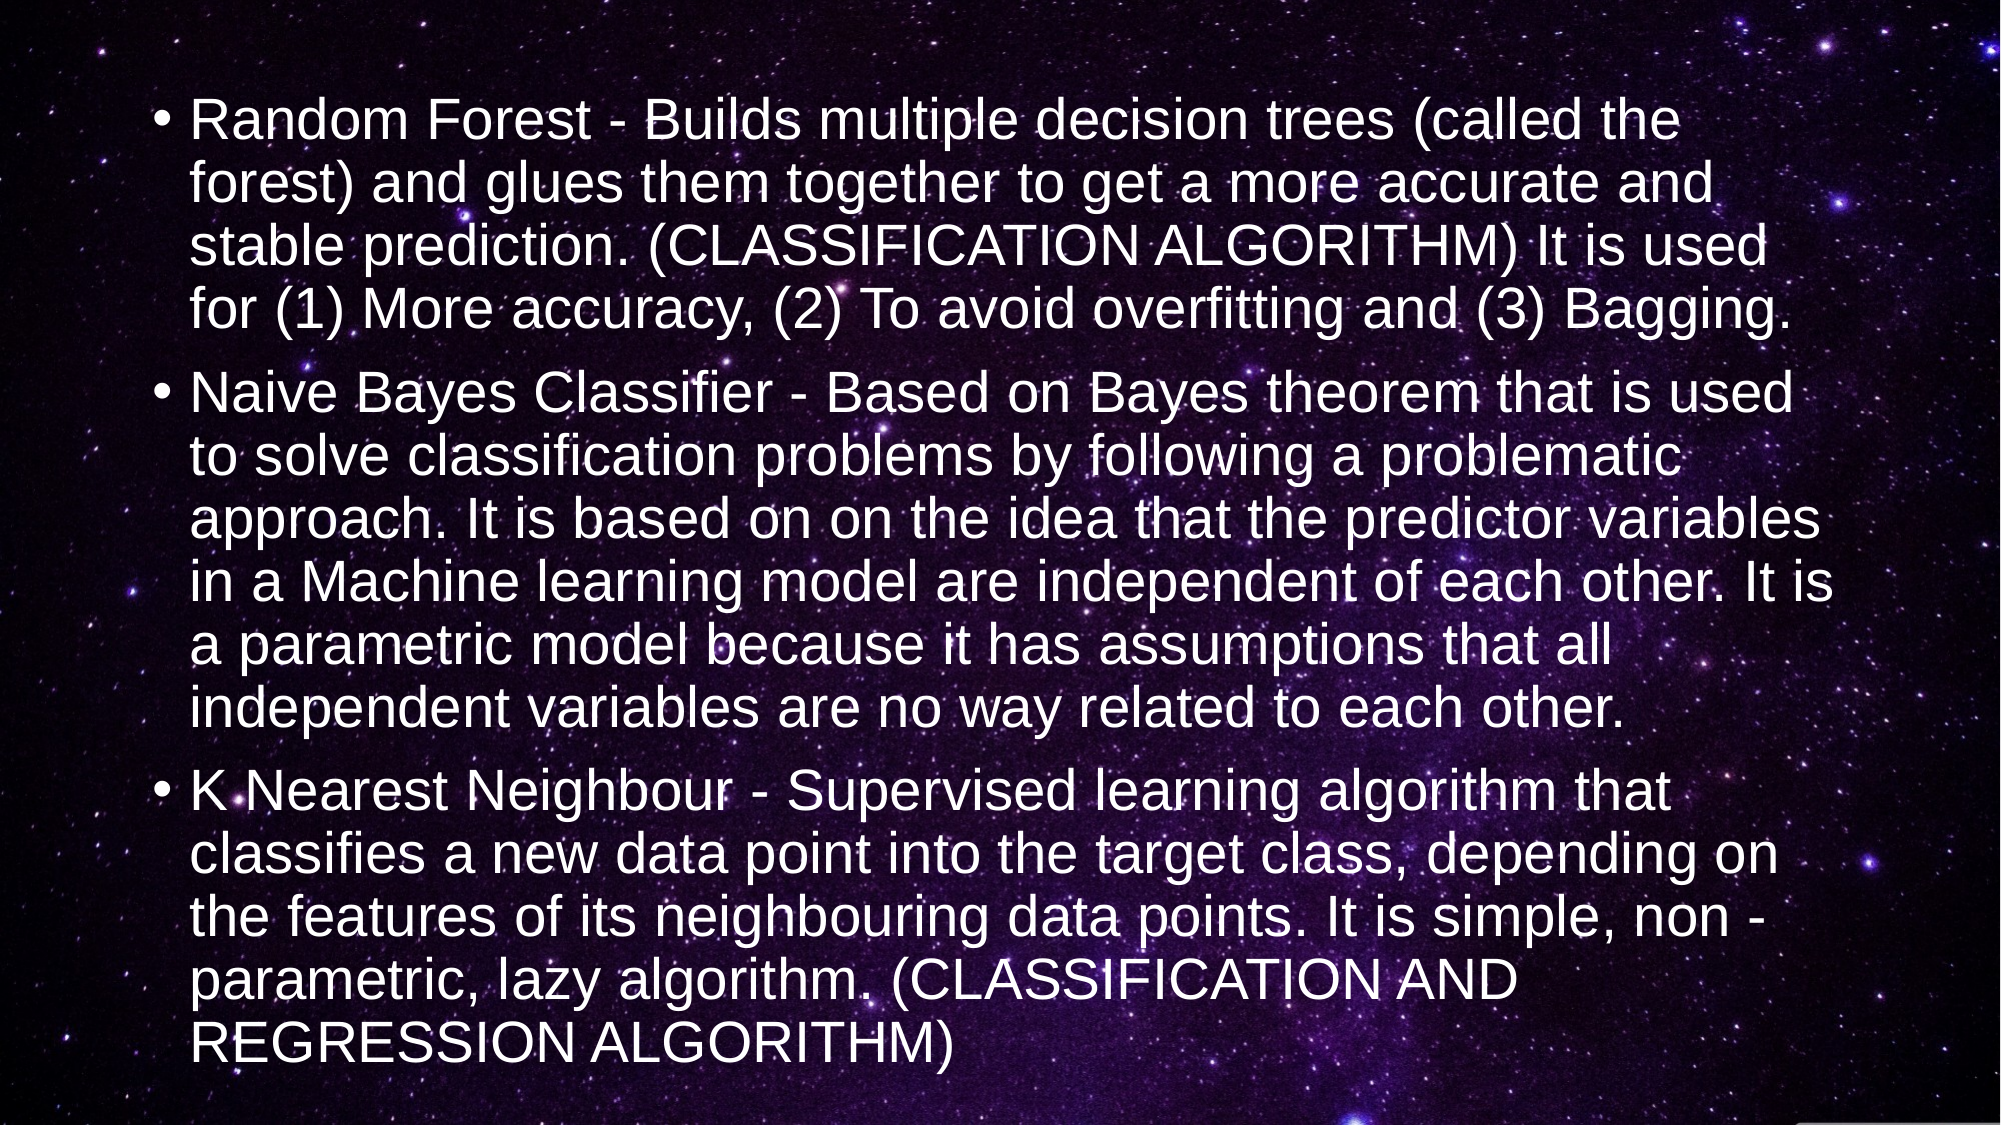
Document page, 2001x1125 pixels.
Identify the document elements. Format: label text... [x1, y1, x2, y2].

picture [0, 0, 2001, 1125]
list Random Forest - Builds multiple decision trees (called the forest) and glues them together to get a more accurate and stable prediction. (CLASSIFICATION ALGORITHM) It is used for (1) More accuracy, (2) To avoid overfitting and (3) Bagging. Naive Bayes Classifier - Based on Bayes theorem that is used to solve classification problems by following a problematic approach. It is based on on the idea that the predictor variables in a Machine learning model are independent of each other. It is a parametric model because it has assumptions that all independent variables are no way related to each other. K Nearest Neighbour - Supervised learning algorithm that classifies a new data point into the target class, depending on the features of its neighbouring data points. It is simple, non - parametric, lazy algorithm. (CLASSIFICATION AND REGRESSION ALGORITHM) [137, 81, 1863, 1014]
